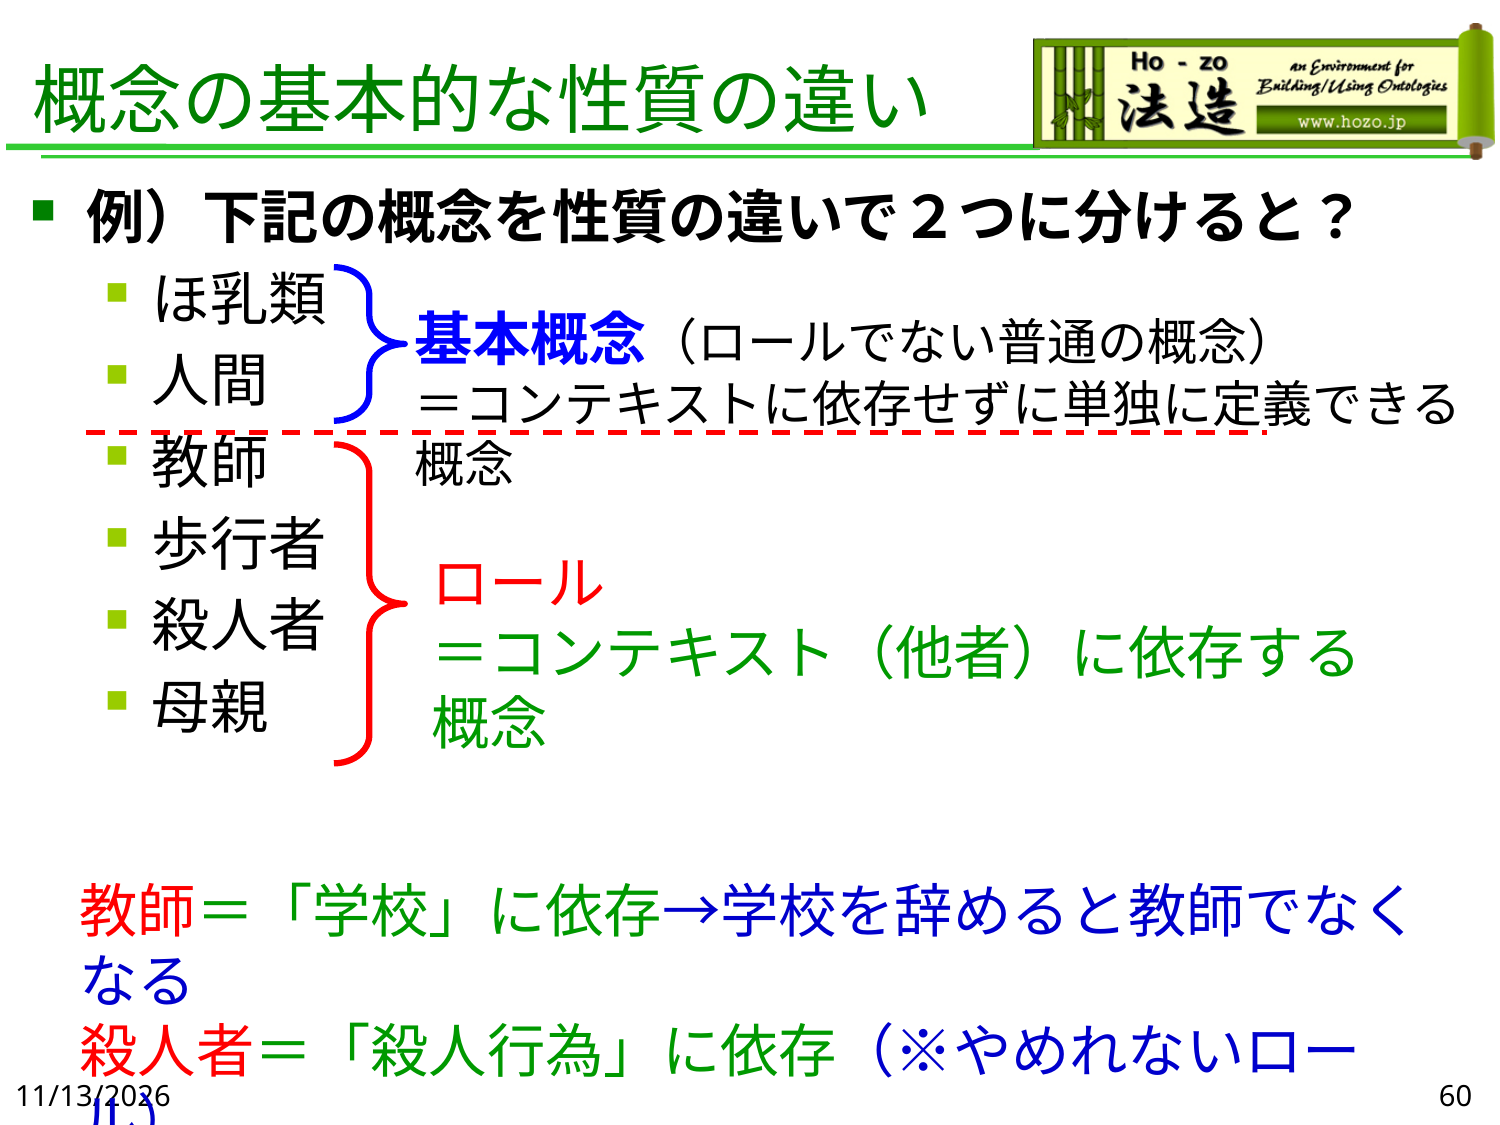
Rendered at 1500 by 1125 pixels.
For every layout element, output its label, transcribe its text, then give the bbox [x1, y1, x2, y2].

text_box [333, 444, 405, 764]
picture [1033, 23, 1495, 160]
text_box 教師＝「学校」に依存→学校を辞めると教師でなくなる 殺人者＝「殺人行為」に依存（※やめれないロール） [64, 866, 1452, 1125]
text_box [333, 267, 405, 421]
title 概念の基本的な性質の違い [17, 23, 1034, 150]
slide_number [0, 1049, 64, 1125]
slide_number 60 [1452, 1049, 1488, 1125]
list 例）下記の概念を性質の違いで２つに分けると？ ほ乳類 人間 教師 歩行者 殺人者 母親 [14, 172, 1459, 767]
text_box 基本概念（ロールでない普通の概念） ＝コンテキストに依存せずに単独に定義できる概念 [399, 295, 1500, 500]
text_box ロール ＝コンテキスト（他者）に依存する概念 [416, 538, 1386, 764]
